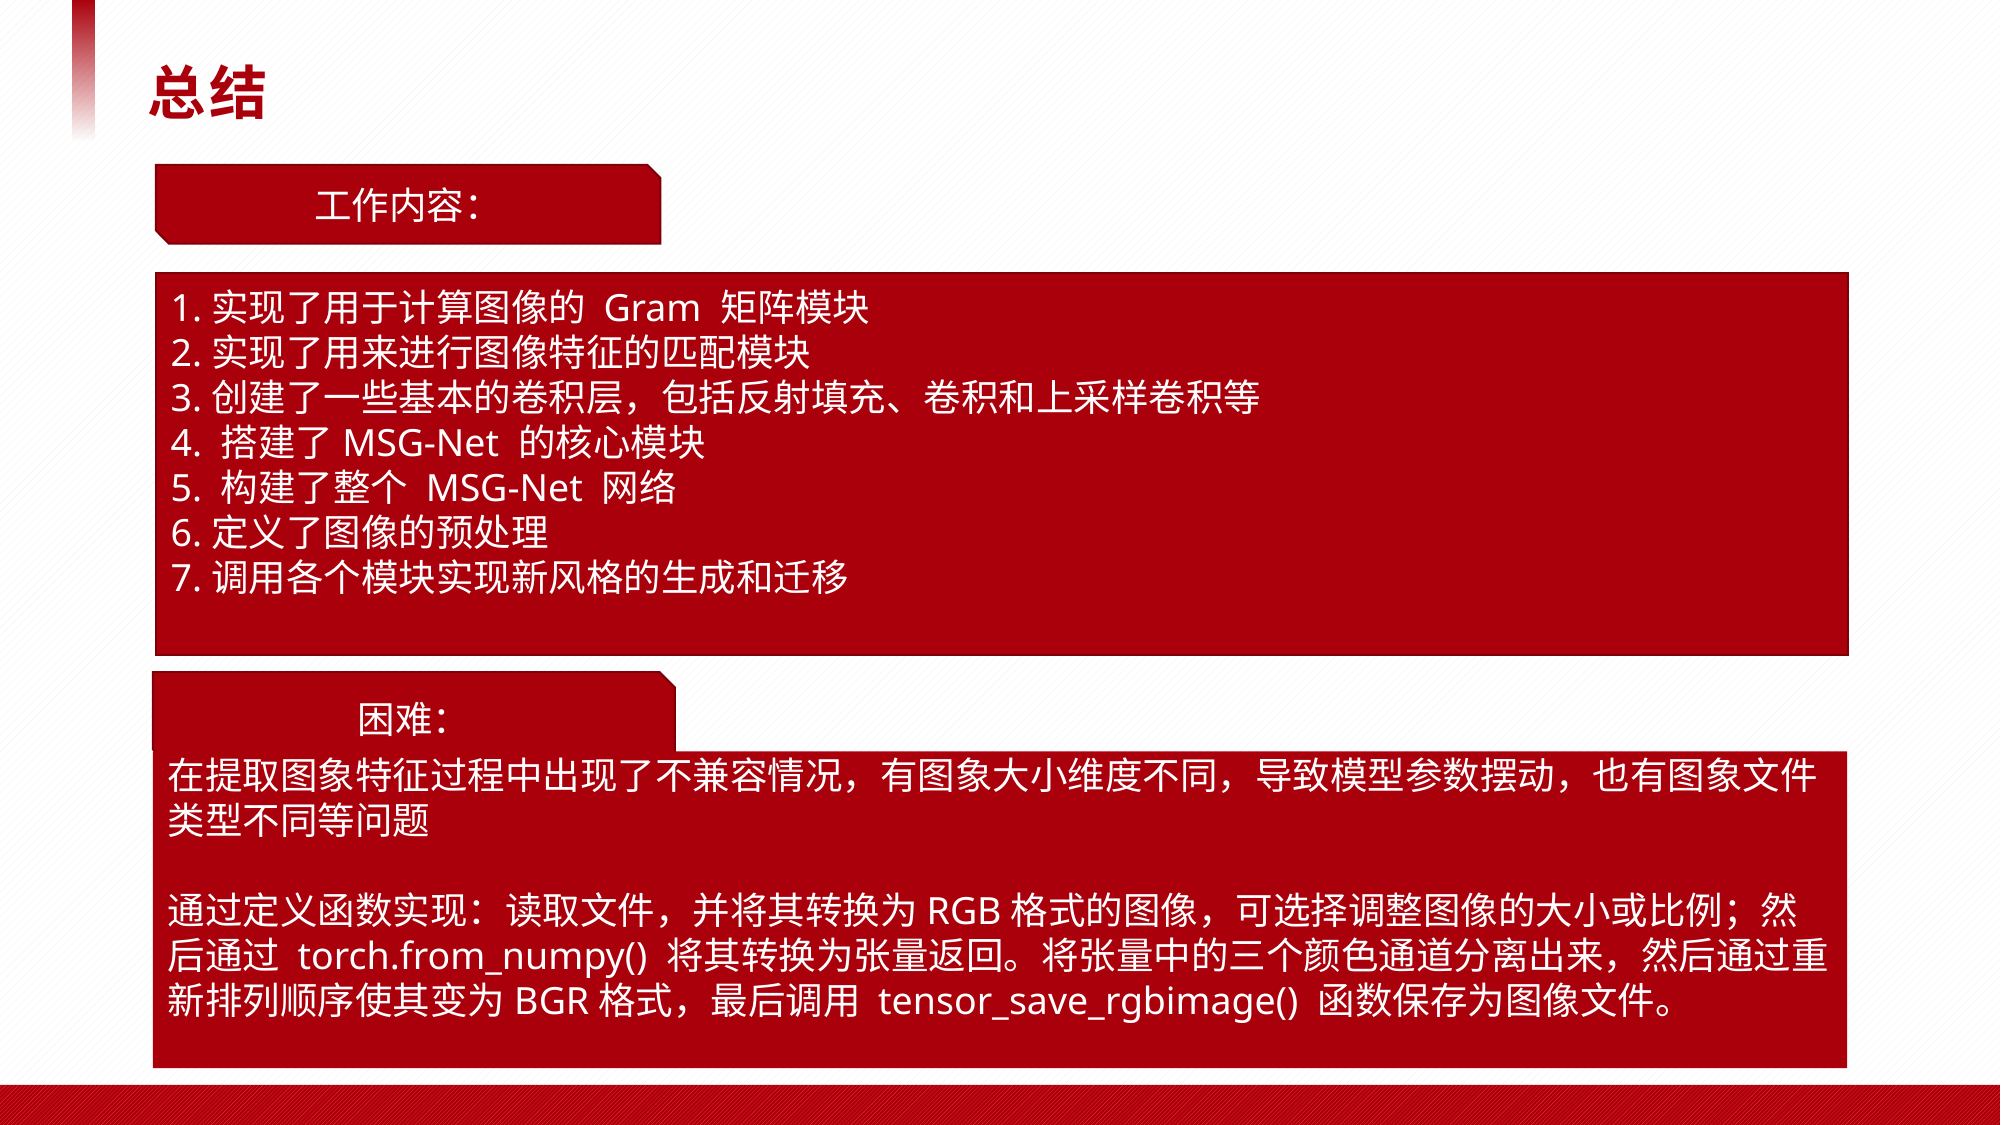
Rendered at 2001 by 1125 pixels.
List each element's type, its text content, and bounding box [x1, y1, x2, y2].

text_box 在提取图象特征过程中出现了不兼容情况，有图象大小维度不同，导致模型参数摆动，也有图象文件类型不同等问题 通过定义函数实现：读取文件，并将其转换为RGB格式的图像，可选择调整图像的大小或比例；然后通过 torch.from_numpy() 将其转换为张量返回。将张量中的三个颜色通道分离出来，然后通过重新排列顺序使其变为BGR格式，最后调用 tensor_save_rgbimage() 函数保存为图像文件。 [152, 750, 1848, 1069]
text_box 工作内容： [154, 163, 662, 245]
text_box 1.实现了用于计算图像的 Gram 矩阵模块 2.实现了用来进行图像特征的匹配模块 3.创建了一些基本的卷积层，包括反射填充、卷积和上采样卷积等 4. 搭建了MSG-Net 的核心模块 5. 构建了整个 MSG-Net 网络 6.定义了图像的预处理 7.调用各个模块实现新风格的生成和迁移 [155, 272, 1849, 656]
text_box 困难： [151, 671, 676, 750]
title 总结 [132, 56, 718, 136]
